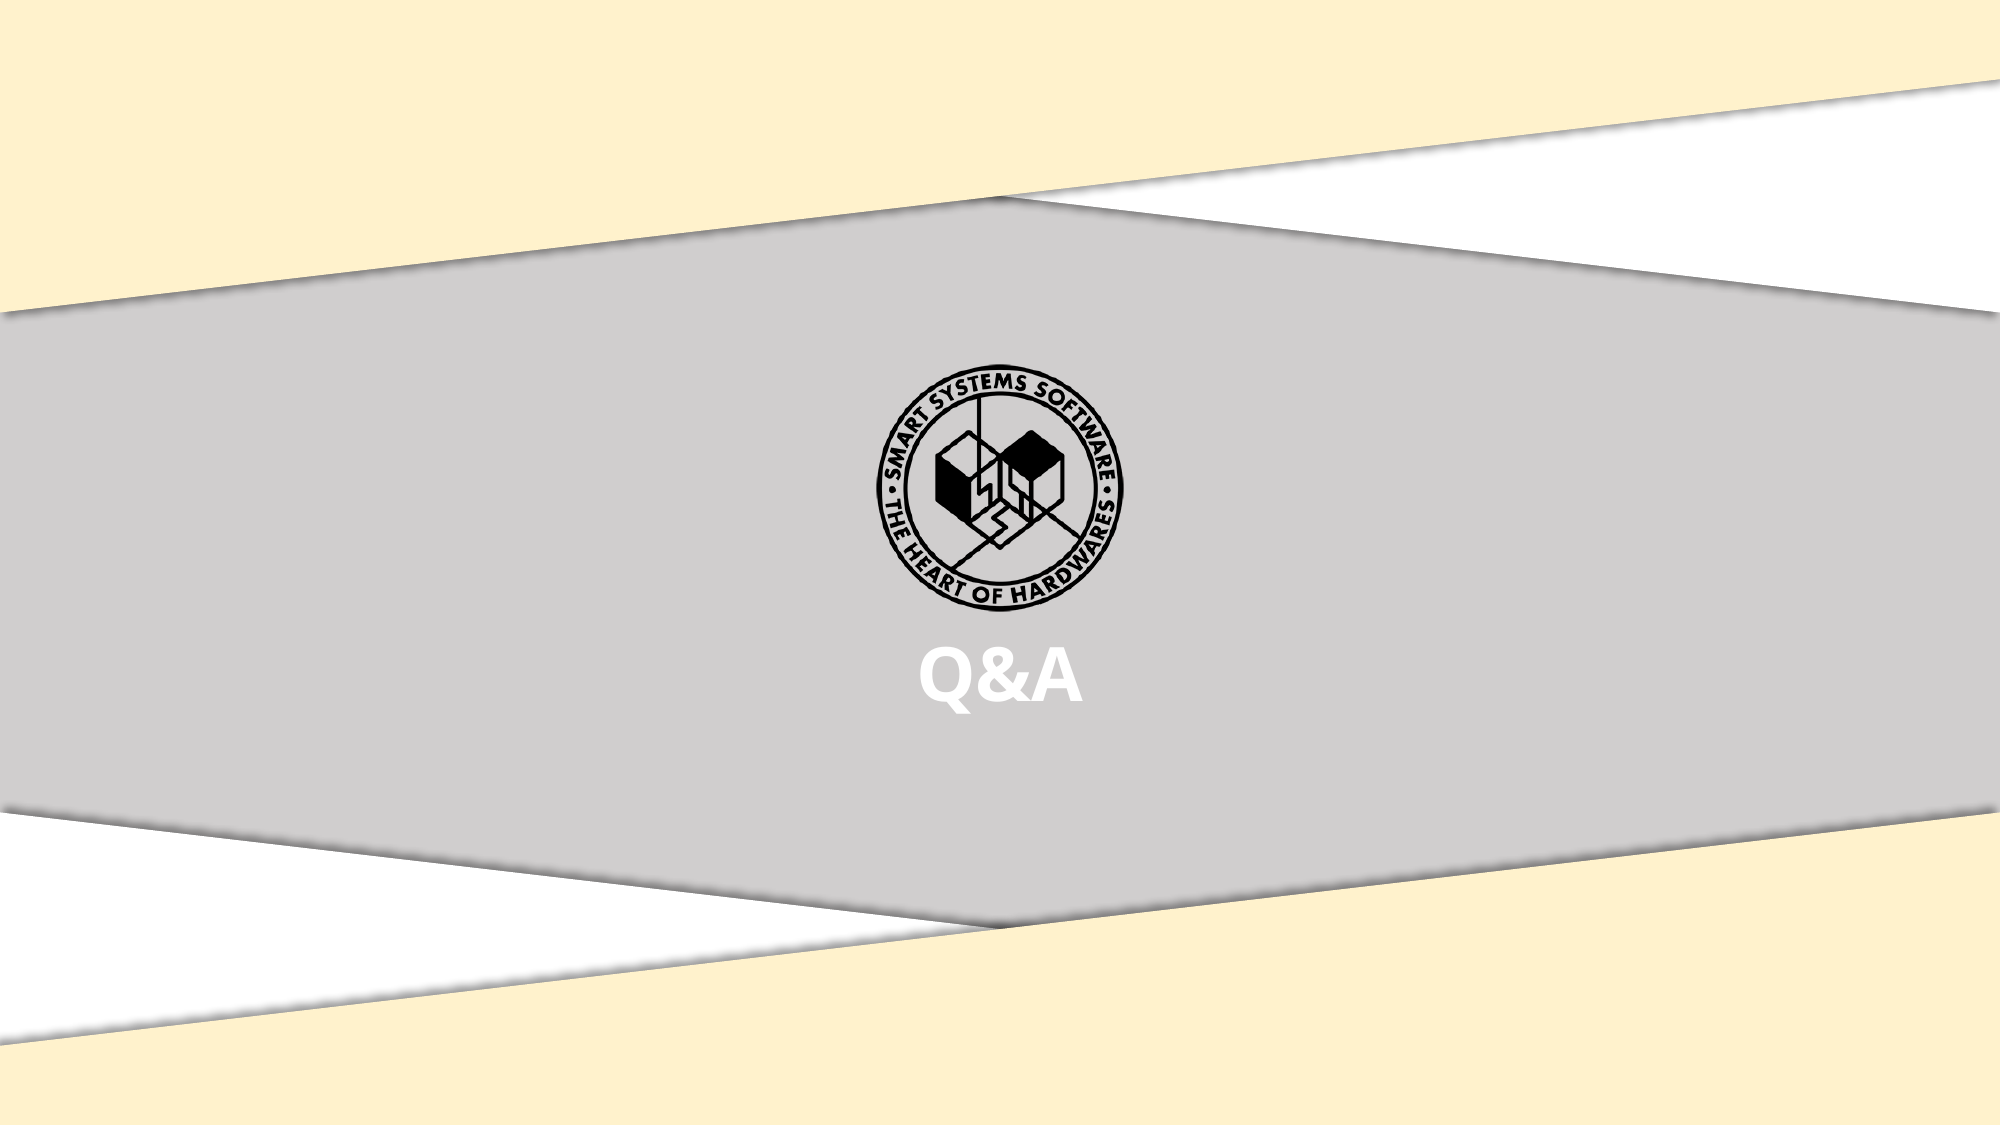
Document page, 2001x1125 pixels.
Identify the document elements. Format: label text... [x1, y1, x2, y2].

text_box [0, 0, 2000, 314]
picture [867, 355, 1133, 620]
text_box [1052, 91, 2000, 314]
text_box Q&A [901, 620, 1099, 724]
text_box [0, 811, 957, 1034]
text_box [0, 811, 2000, 1125]
